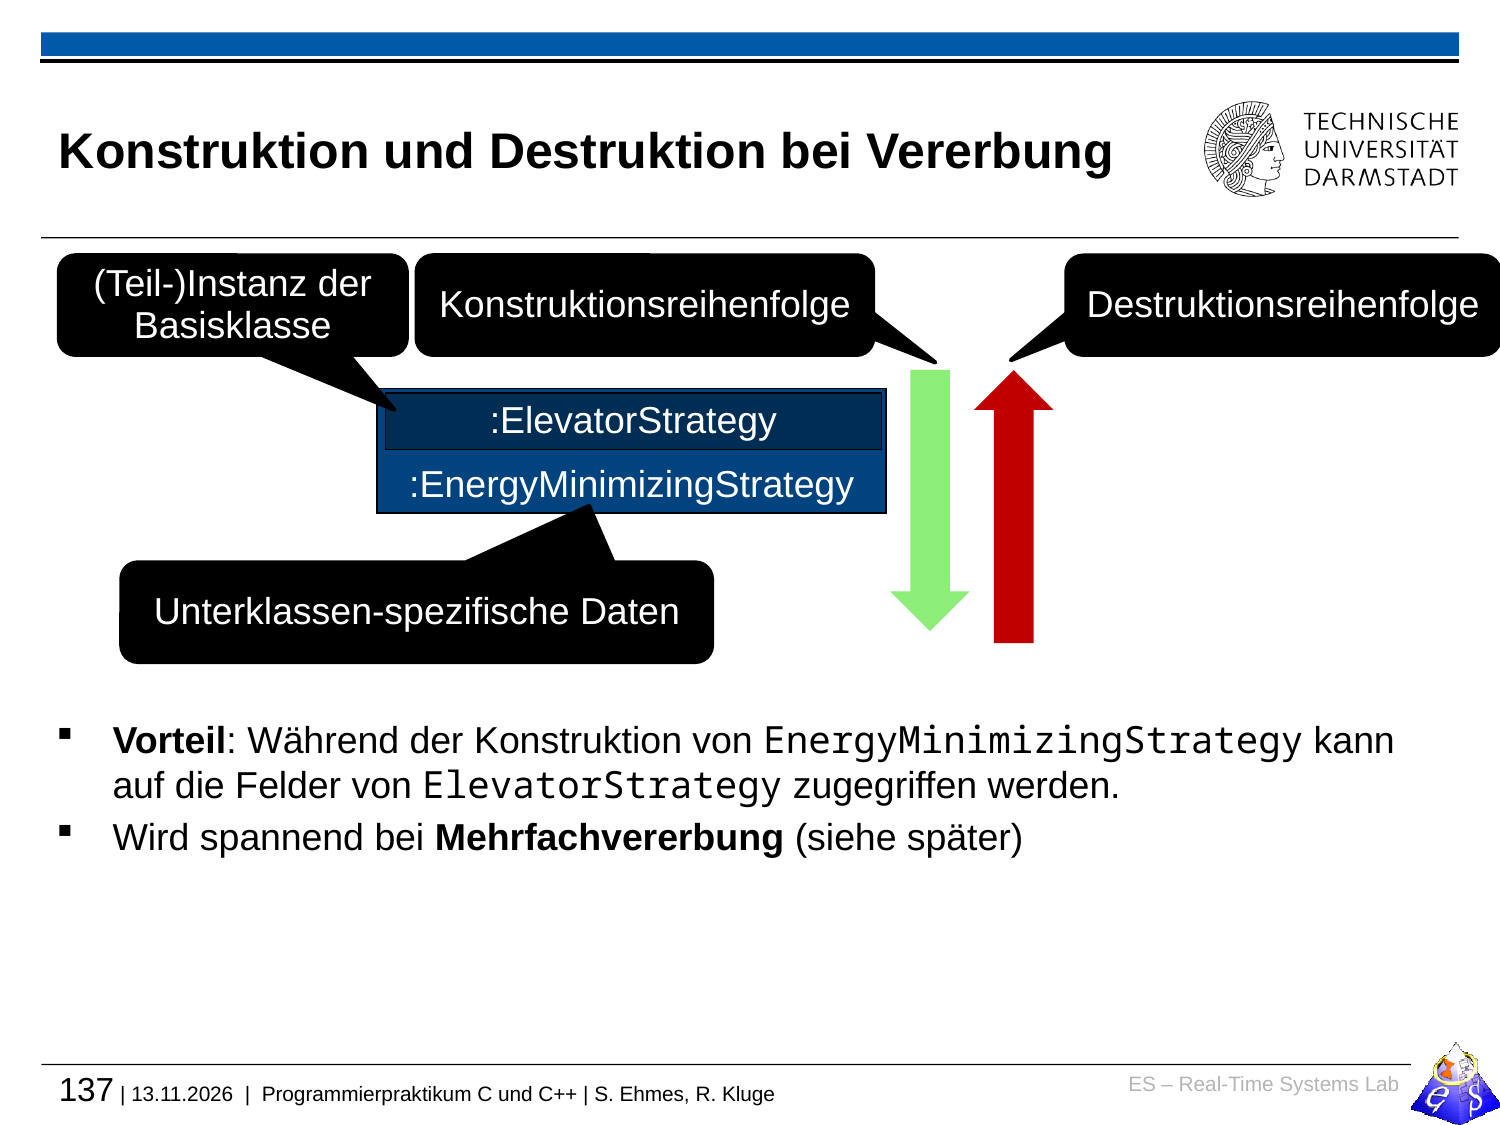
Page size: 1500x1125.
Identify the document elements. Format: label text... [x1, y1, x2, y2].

text_box :ElevatorStrategy [385, 392, 882, 450]
text_box Unterklassen-spezifische Daten [119, 504, 715, 665]
title Konstruktion und Destruktion bei Vererbung [58, 80, 1187, 218]
text_box :EnergyMinimizingStrategy [377, 388, 887, 513]
list Vorteil: Während der Konstruktion von EnergyMinimizingStrategy kann auf die Felder von ElevatorStrategy zugegriffen werden. Wird spannend bei Mehrfachvererbung (siehe später) [41, 708, 1459, 917]
text_box Konstruktionsreihenfolge [414, 253, 938, 365]
text_box (Teil-)Instanz der Basisklasse [56, 253, 409, 412]
picture [1187, 84, 1483, 214]
text_box Destruktionsreihenfolge [1009, 253, 1500, 363]
text_box [890, 369, 970, 632]
picture [1411, 1041, 1500, 1125]
text_box [973, 370, 1054, 644]
